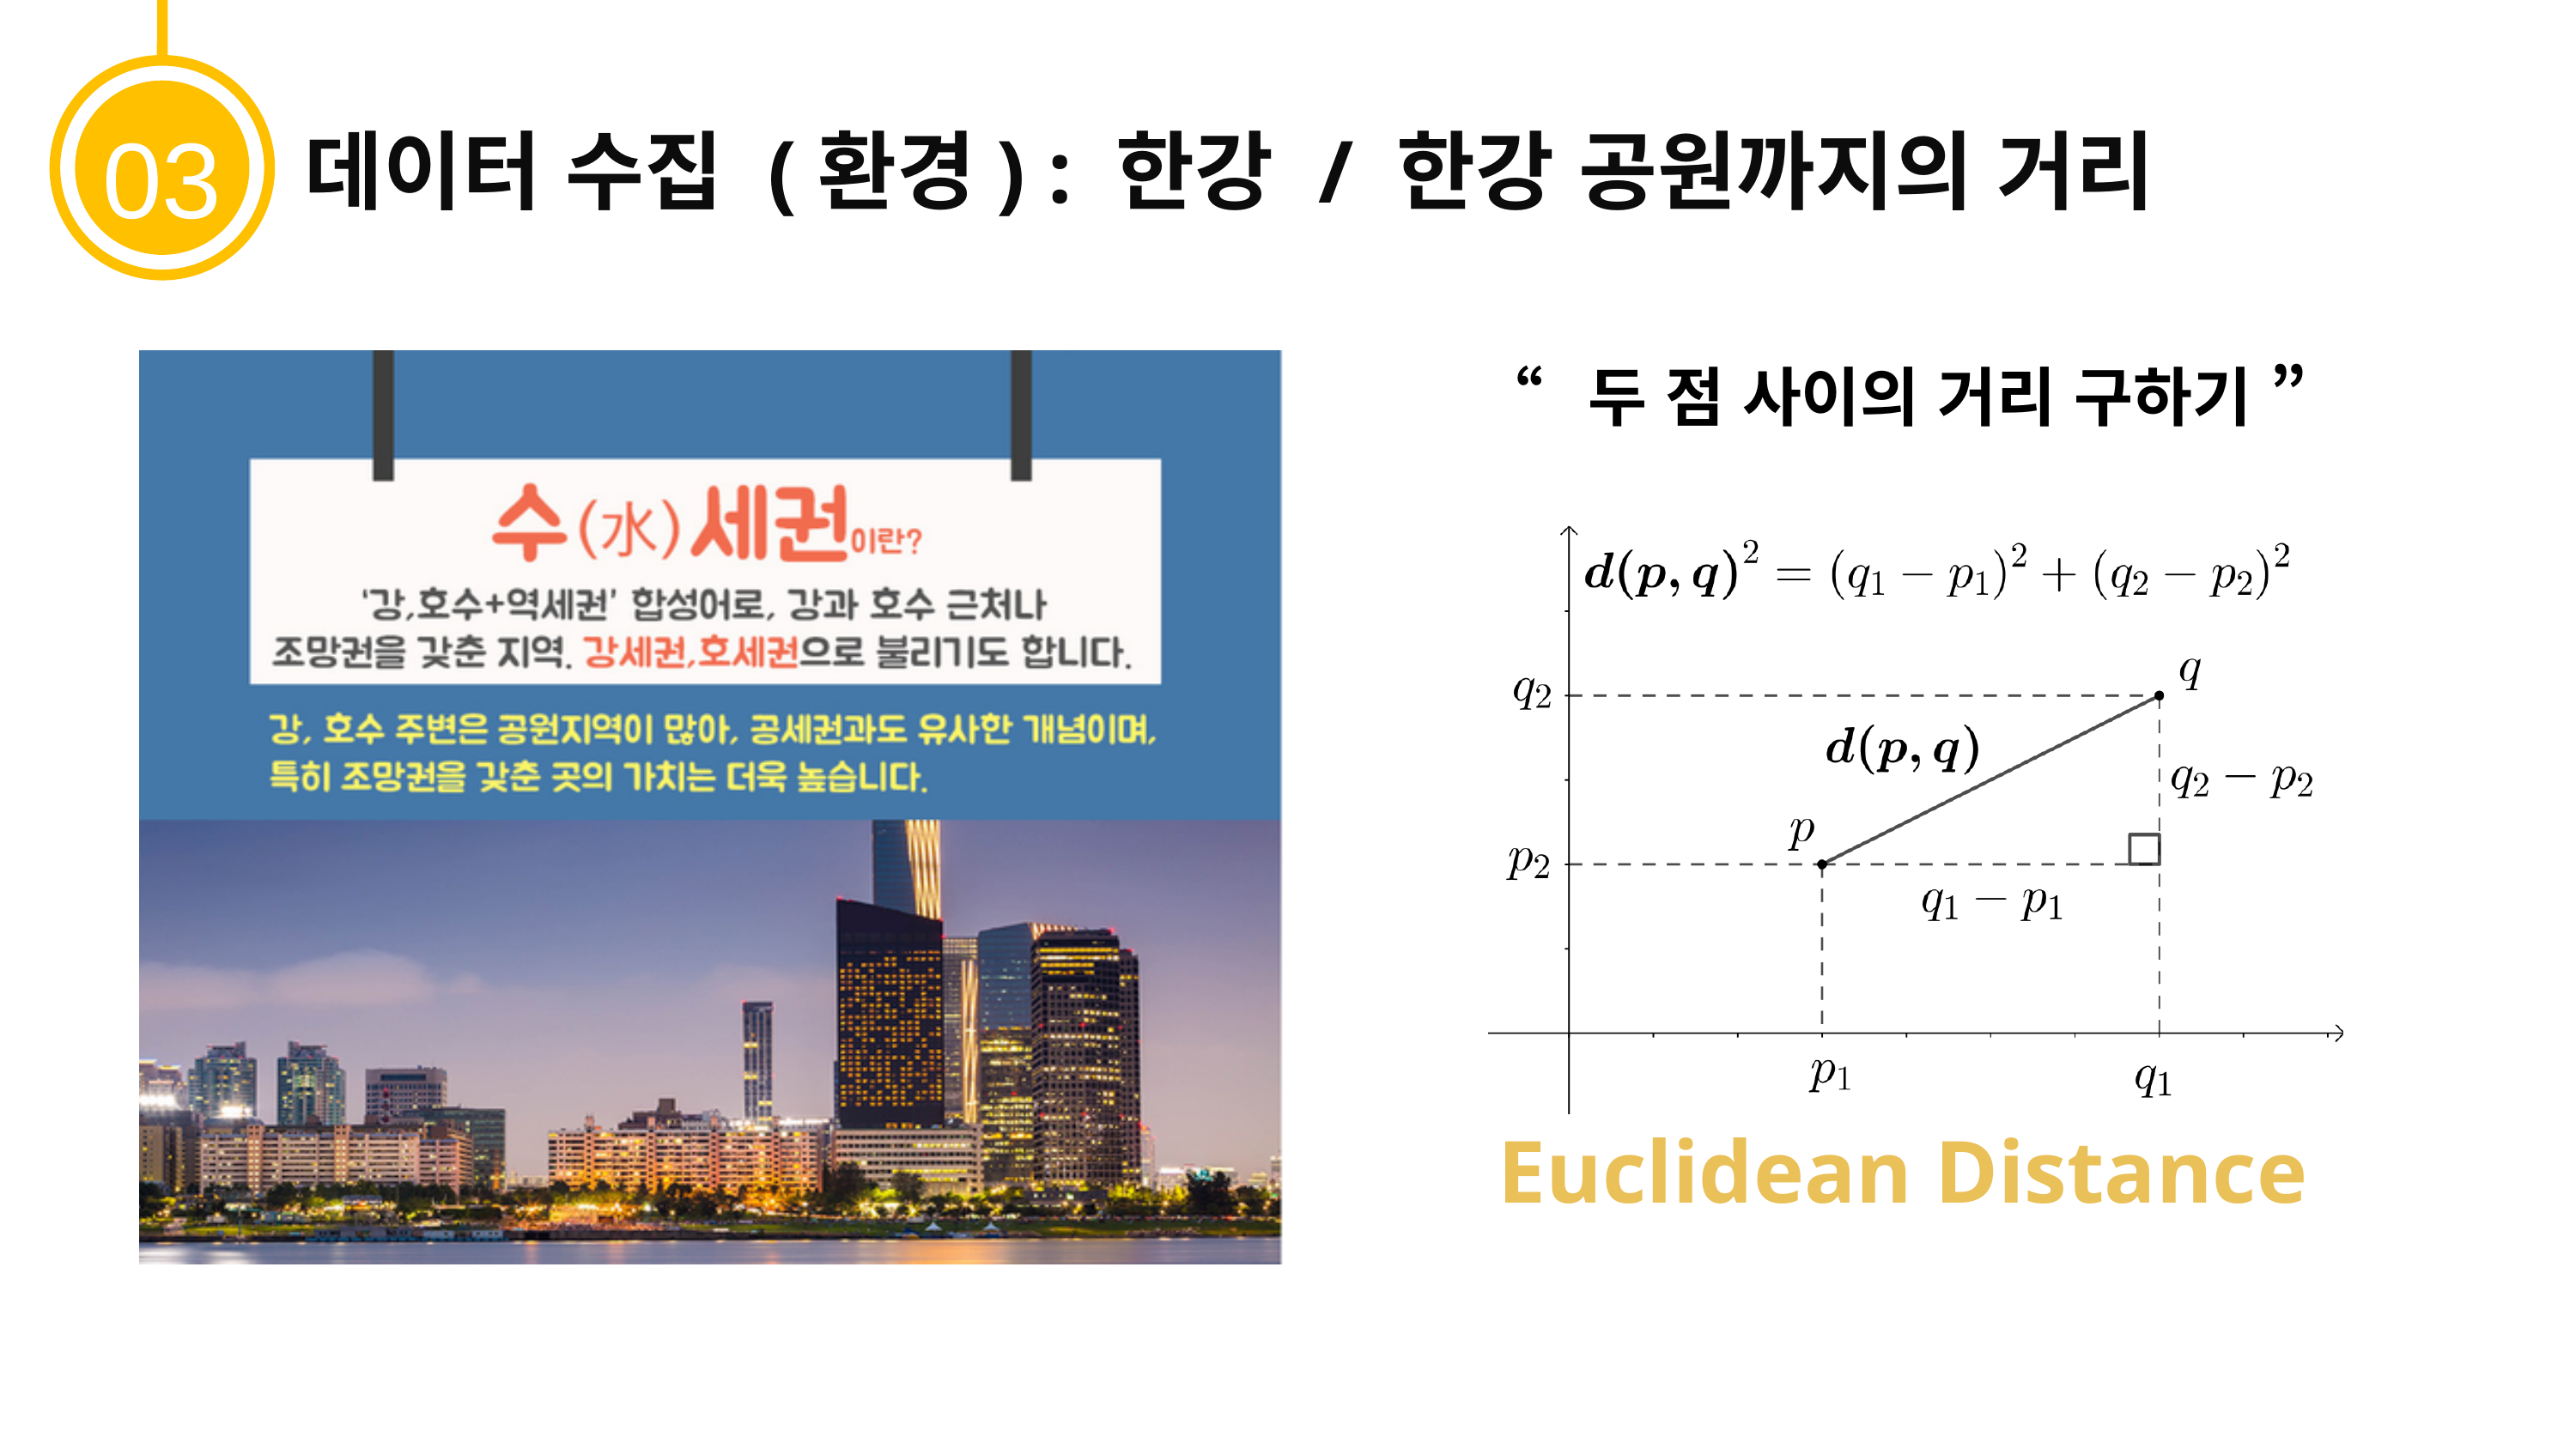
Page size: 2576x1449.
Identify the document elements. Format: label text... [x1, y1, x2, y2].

picture [1487, 524, 2343, 1115]
text_box “ 두 점 사이의 거리 구하기 ” [1466, 350, 2321, 441]
text_box 데이터 수집 (환경) : 한강 / 한강 공원까지의 거리 [291, 111, 2415, 267]
text_box Euclidean Distance [1485, 1119, 2321, 1265]
picture [139, 350, 1285, 1264]
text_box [54, 0, 270, 276]
